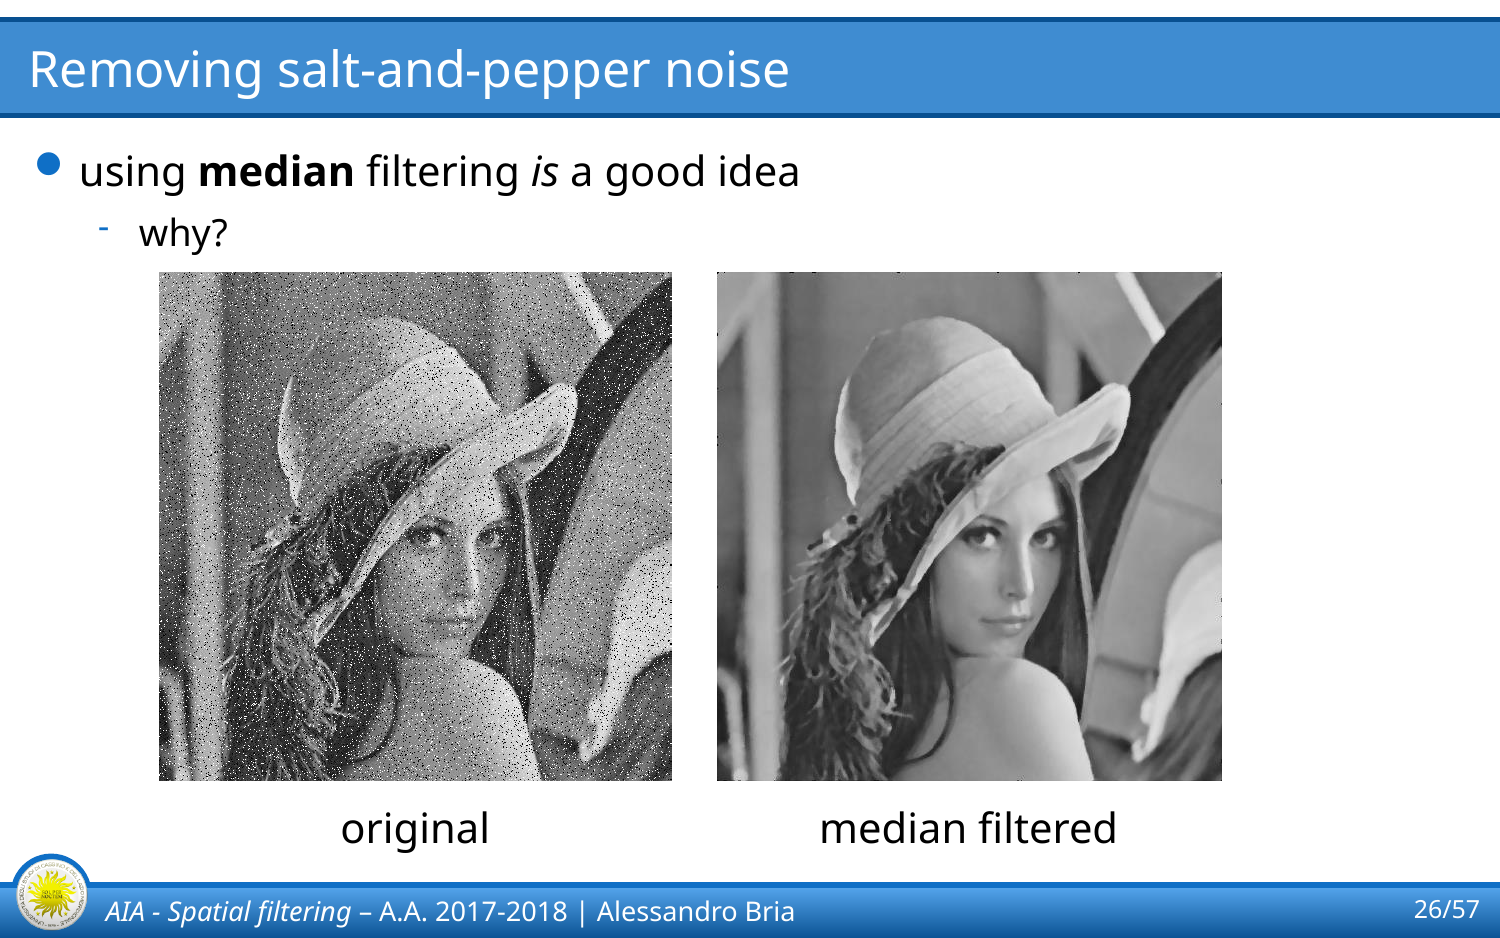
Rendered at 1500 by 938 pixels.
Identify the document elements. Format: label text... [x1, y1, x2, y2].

picture [15, 858, 88, 931]
picture [159, 272, 672, 781]
title First derivative: example [152, 273, 677, 794]
title Removing salt-and-pepper noise [0, 18, 1500, 117]
picture [717, 272, 1222, 781]
text_box median filtered [804, 794, 1134, 860]
text_box original [325, 794, 505, 860]
list using median filtering is a good idea why? [33, 126, 1455, 857]
title First derivative: example [710, 273, 1228, 794]
